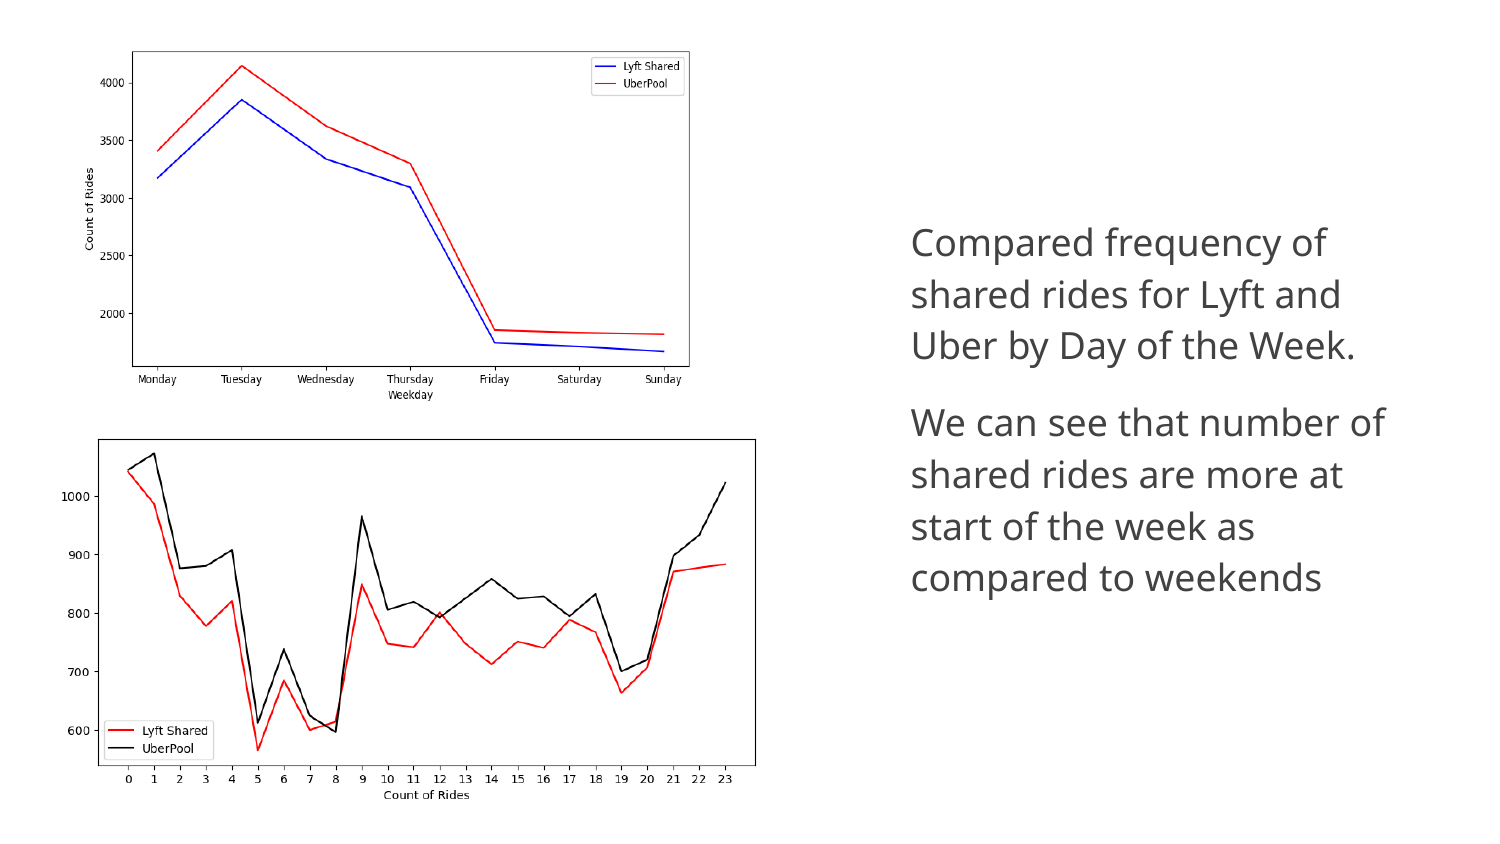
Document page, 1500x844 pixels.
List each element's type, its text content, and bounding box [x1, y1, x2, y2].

list Compared frequency of shared rides for Lyft and Uber by Day of the Week. We can see that number of shared rides are more at start of the week as compared to weekends [895, 197, 1420, 310]
picture [51, 430, 763, 811]
picture [77, 42, 696, 409]
